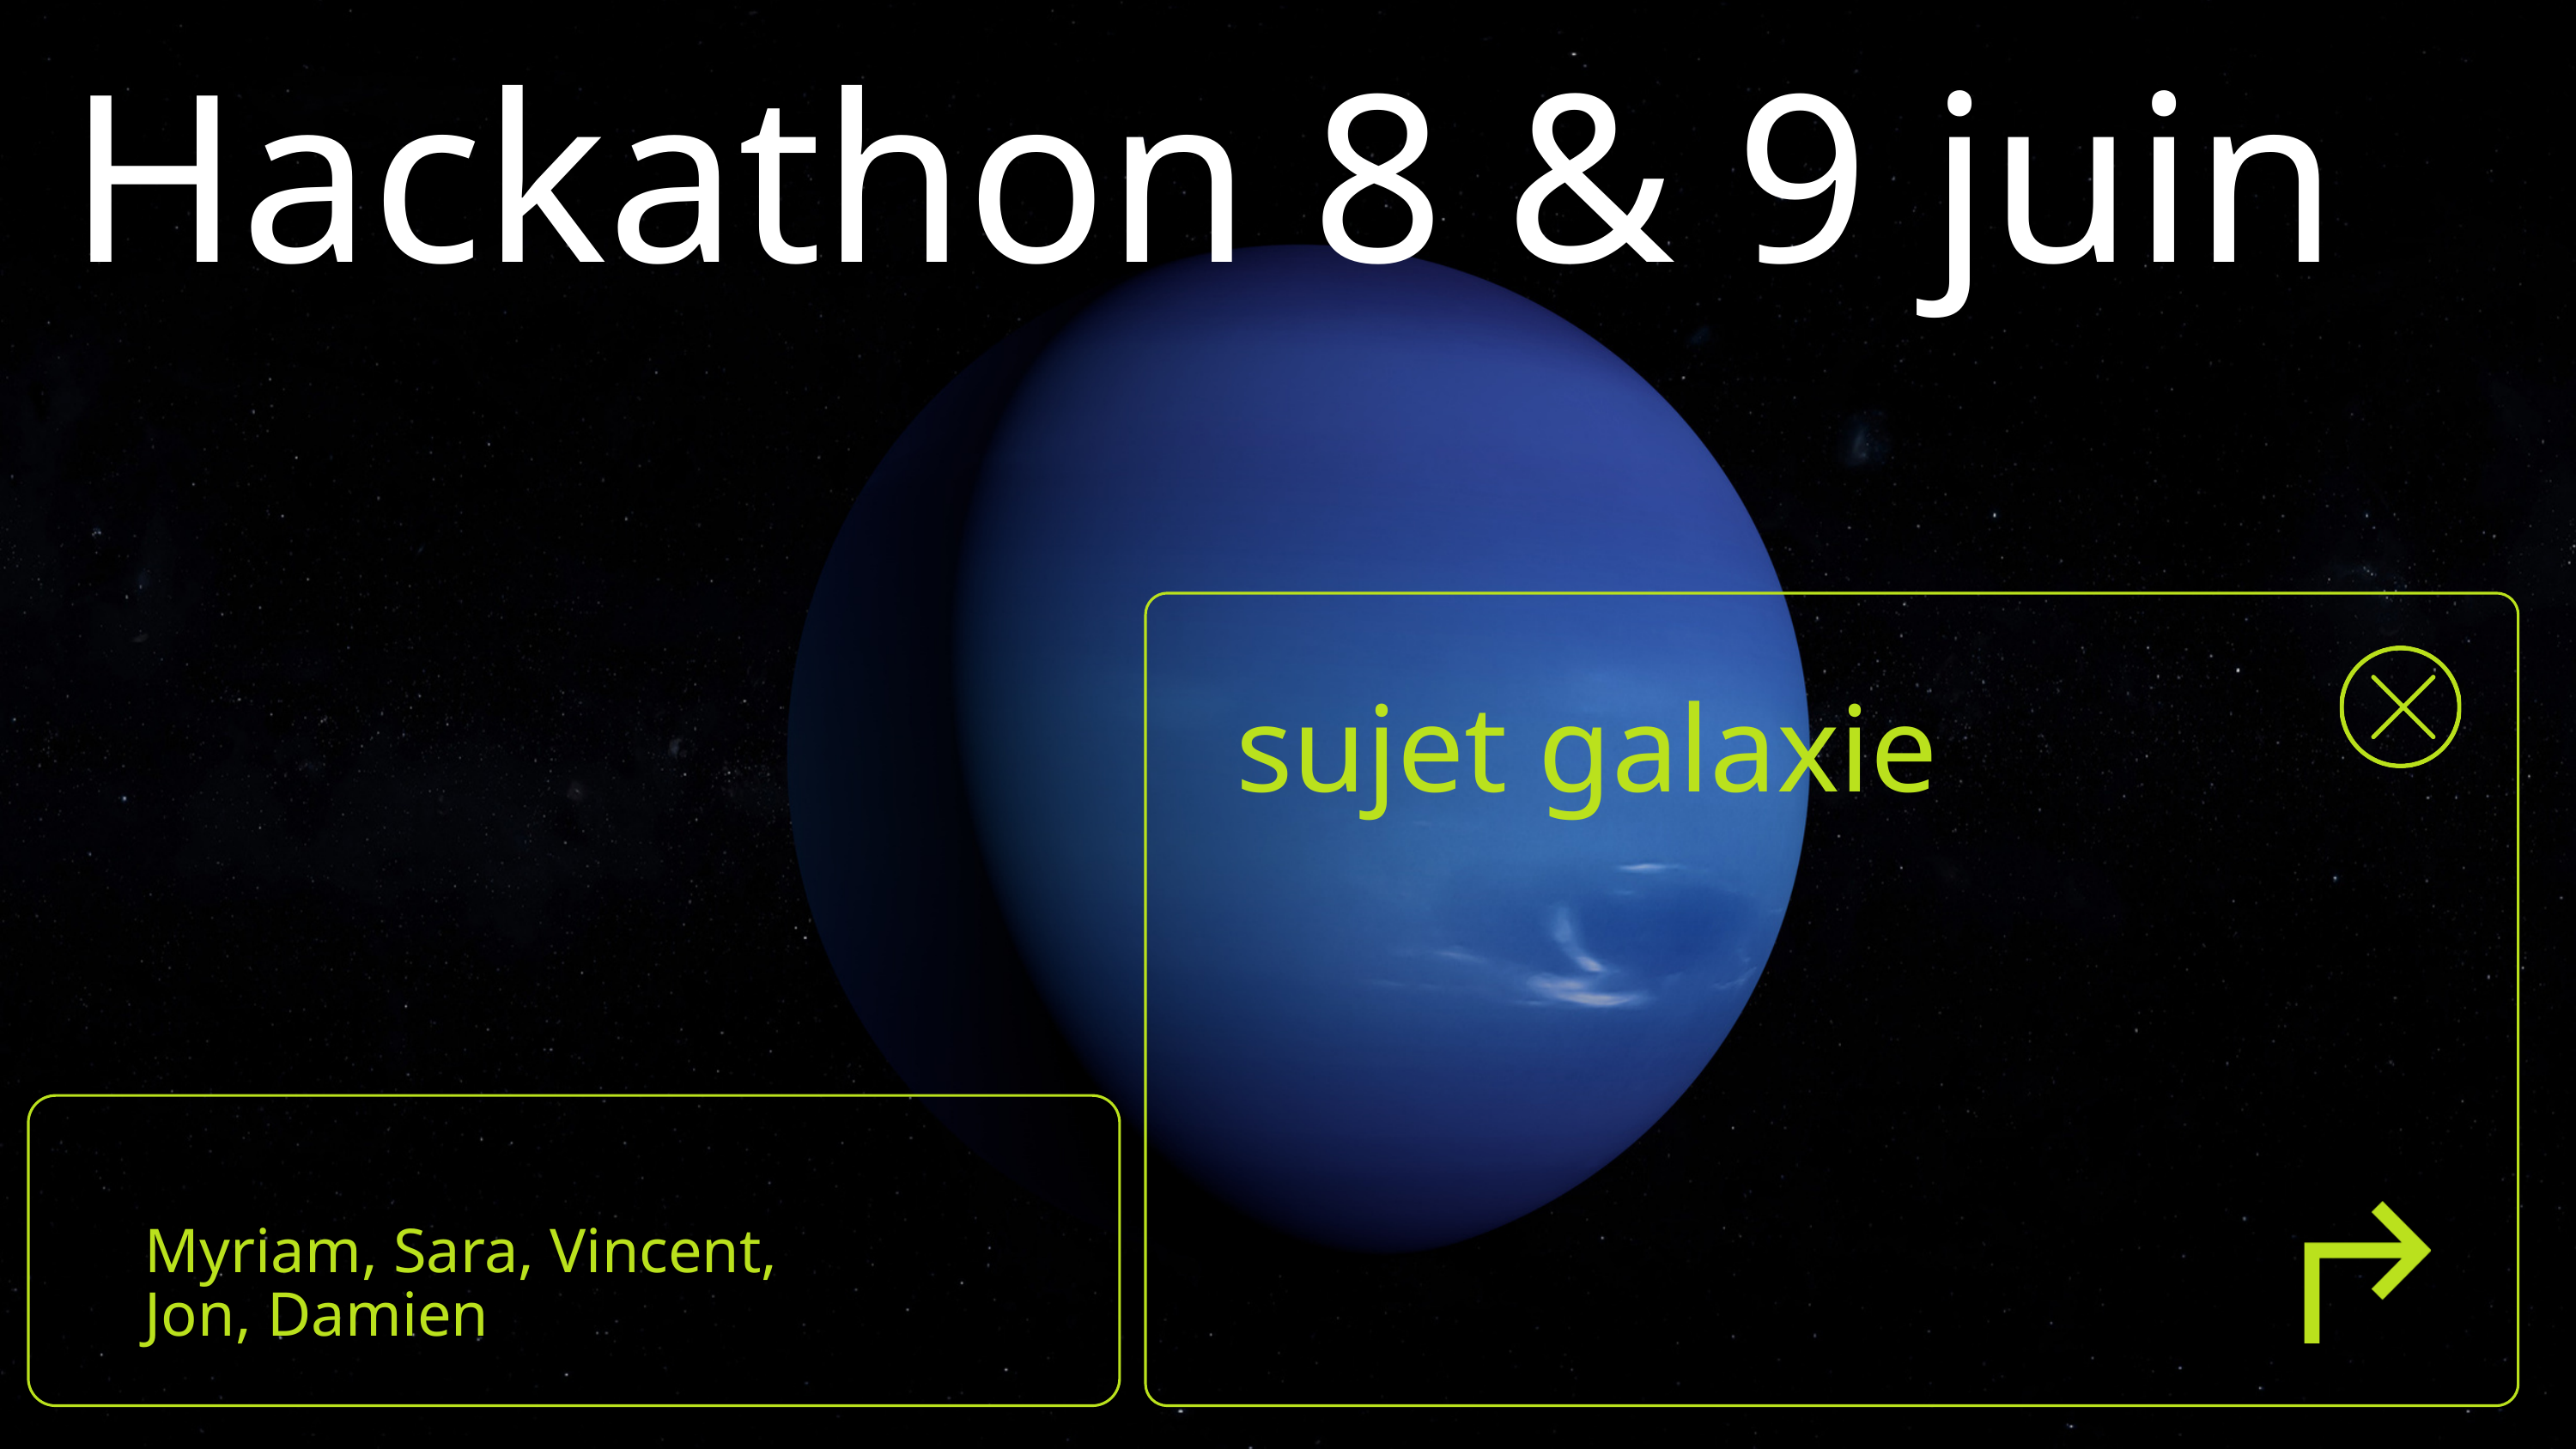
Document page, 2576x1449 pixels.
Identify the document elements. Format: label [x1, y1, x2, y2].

picture [0, 0, 2576, 1449]
text_box [27, 1094, 1121, 1406]
text_box [1145, 592, 2518, 1406]
